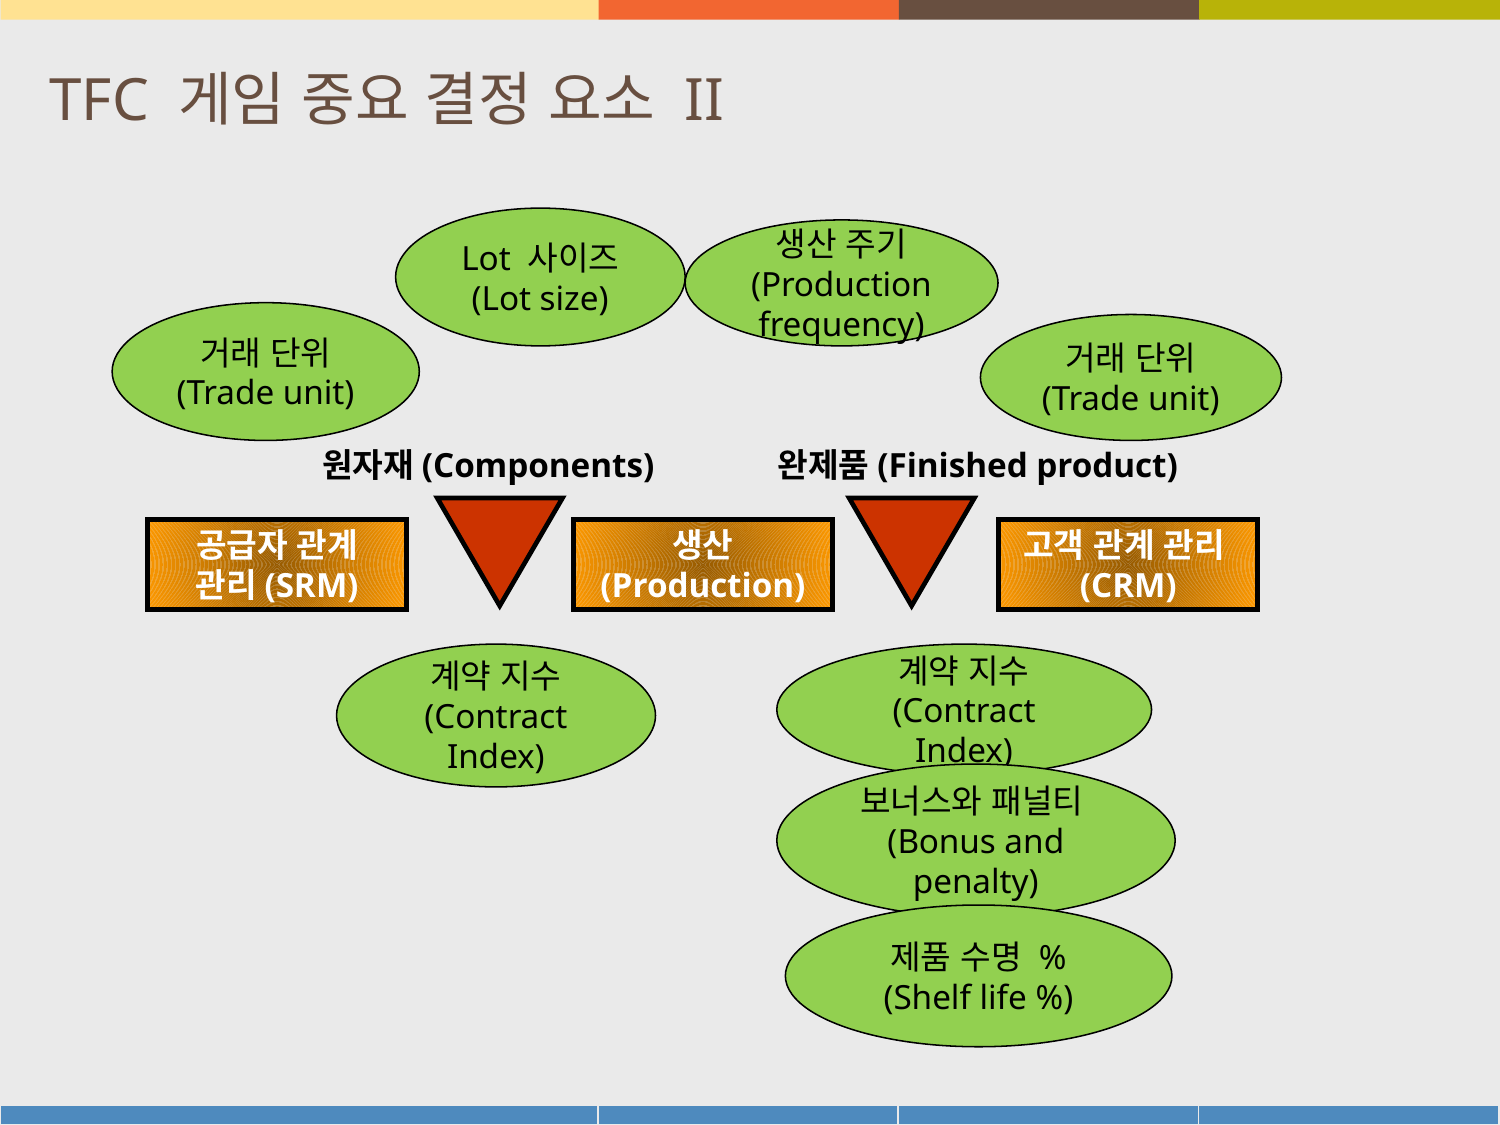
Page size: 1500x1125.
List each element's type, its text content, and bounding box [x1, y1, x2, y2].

text_box 고객 관계 관리(CRM) [998, 519, 1258, 610]
text_box [437, 498, 563, 606]
text_box 생산 (Production) [573, 519, 833, 610]
text_box 거래 단위 (Trade unit) [112, 302, 420, 441]
text_box 계약 지수 (Contract Index) [776, 644, 1152, 771]
text_box 제품 수명 % (Shelf life %) [785, 905, 1172, 1047]
text_box 계약 지수 (Contract Index) [336, 644, 656, 787]
text_box Lot 사이즈 (Lot size) [395, 208, 686, 346]
text_box 보너스와 패널티(Bonus and penalty) [776, 764, 1176, 911]
text_box 생산 주기 (Production frequency) [685, 219, 999, 346]
text_box 거래 단위 (Trade unit) [980, 314, 1282, 441]
text_box 원자재(Components) [322, 444, 655, 485]
text_box 공급자 관계 관리(SRM) [147, 519, 407, 610]
text_box [849, 498, 975, 606]
title TFC 게임 중요 결정 요소 II [34, 3, 1385, 191]
text_box 완제품(Finished product) [777, 444, 1179, 485]
